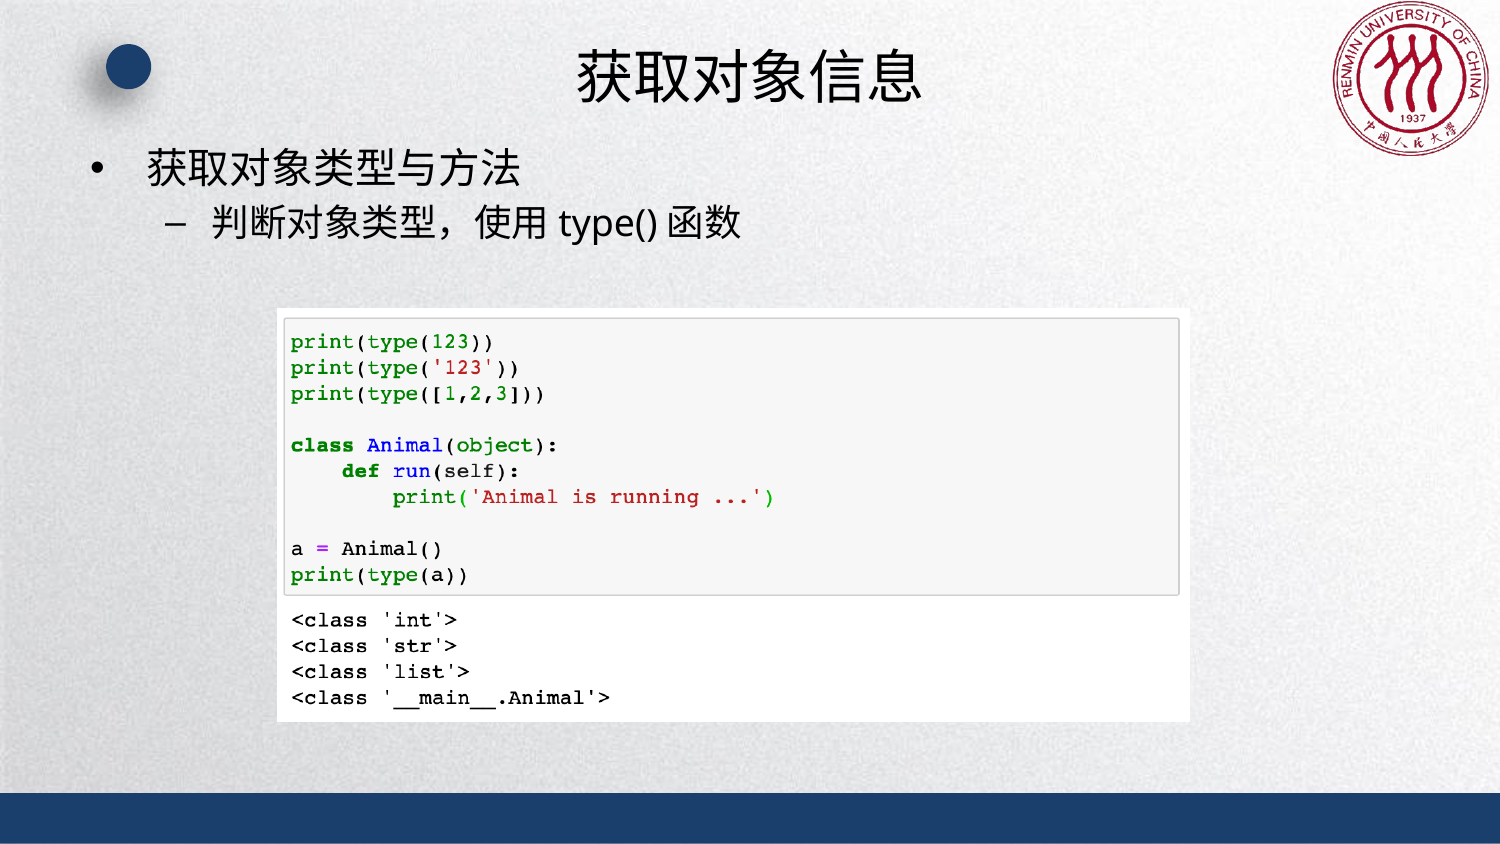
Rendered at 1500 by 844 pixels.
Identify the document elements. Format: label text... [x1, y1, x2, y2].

picture [0, 0, 1500, 793]
text_box 获取对象类型与方法 判断对象类型，使用type()函数 [74, 134, 1425, 516]
text_box [74, 577, 1425, 844]
title 获取对象信息 [75, 33, 1425, 116]
